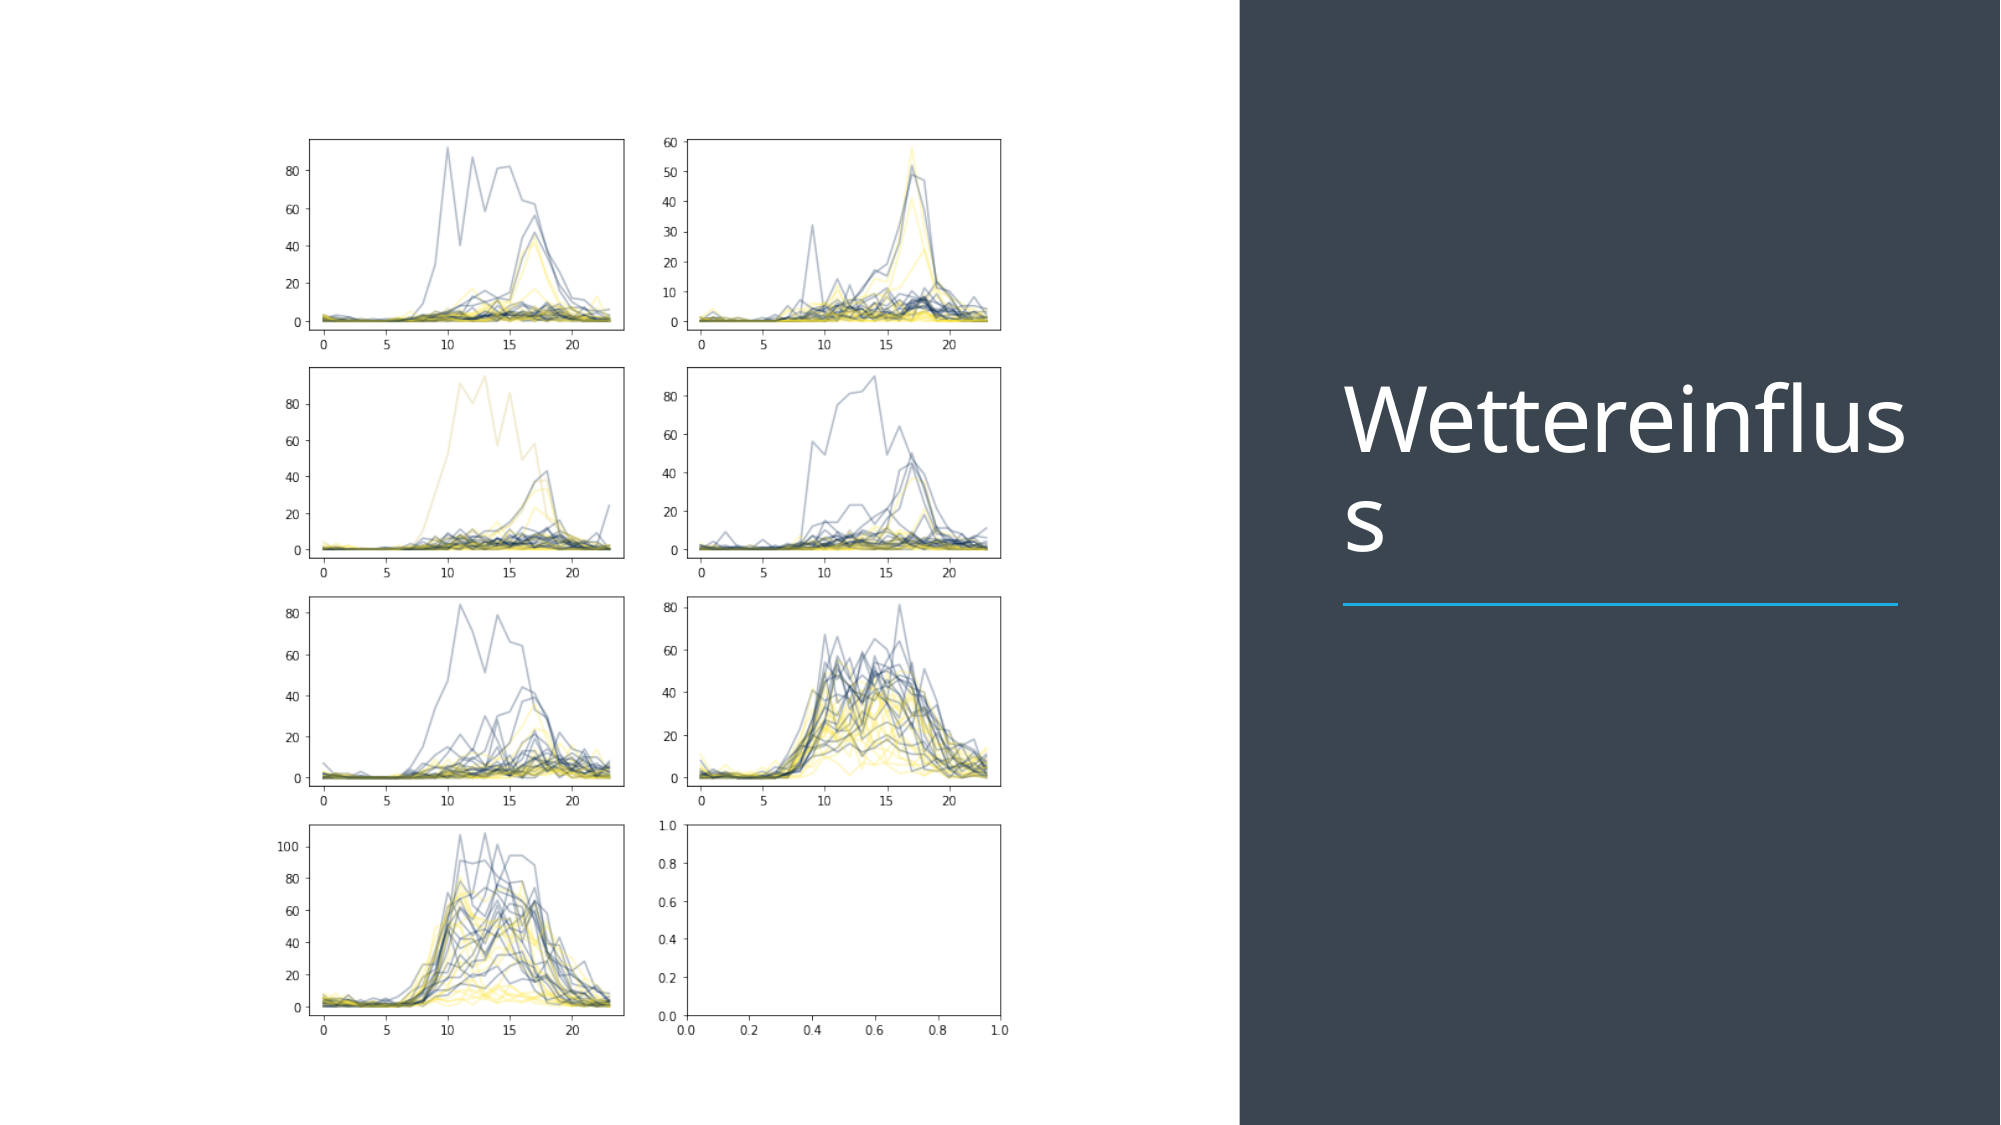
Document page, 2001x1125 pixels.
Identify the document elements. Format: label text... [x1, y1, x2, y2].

text_box [0, 0, 1238, 1125]
title Wettereinfluss [1328, 104, 1929, 579]
text_box [1238, 0, 2000, 1125]
picture [268, 129, 1020, 1046]
